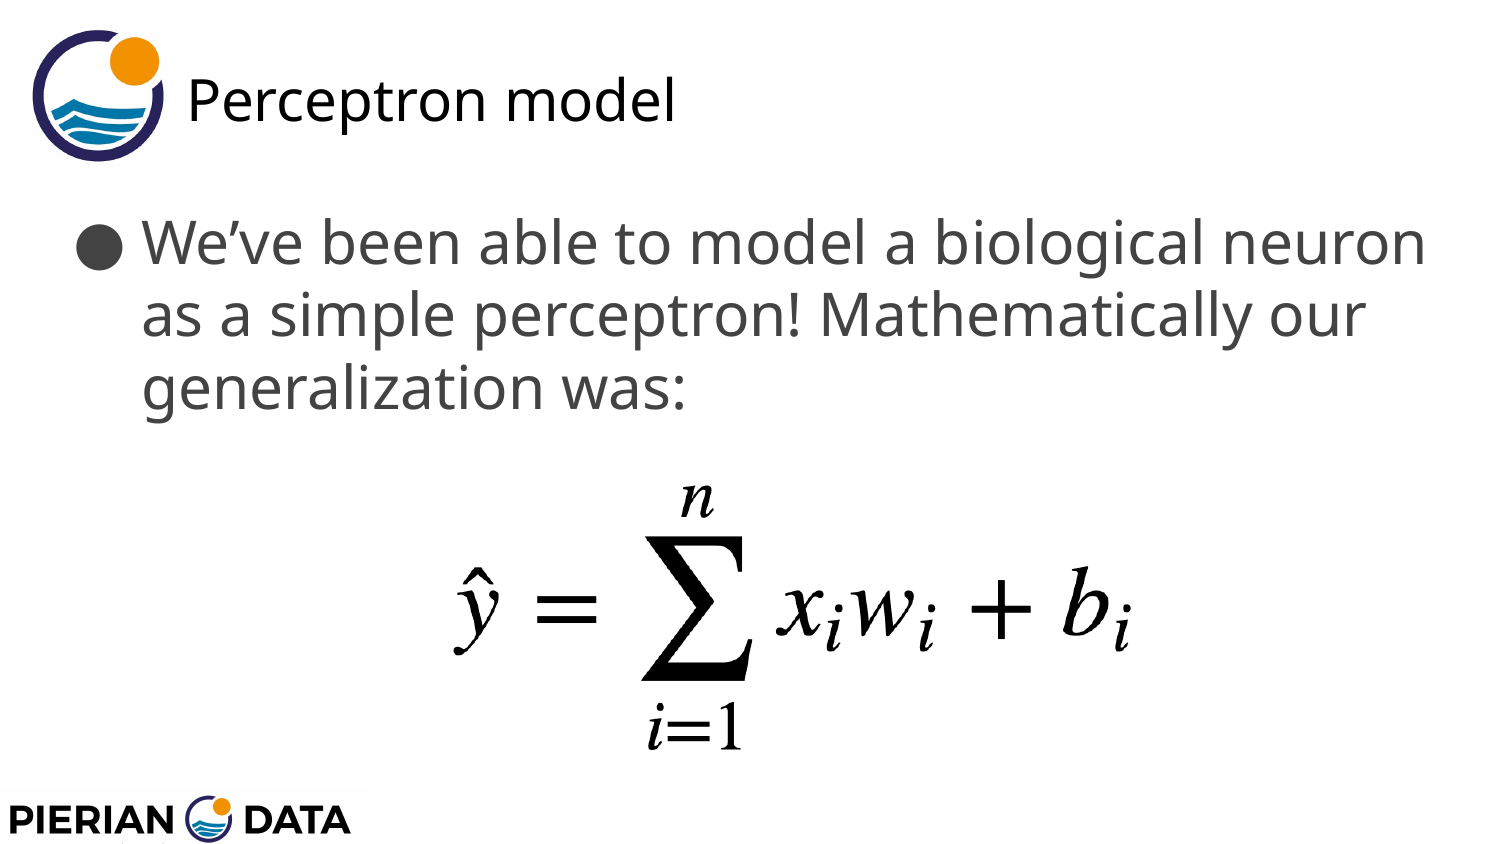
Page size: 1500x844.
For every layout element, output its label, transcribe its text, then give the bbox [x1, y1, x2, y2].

picture [381, 440, 1206, 817]
title Perceptron model [176, 48, 1449, 143]
list We’ve been able to model a biological neuron as a simple perceptron! Mathematically our generalization was: [51, 189, 1476, 750]
picture [24, 24, 172, 167]
picture [0, 787, 368, 844]
